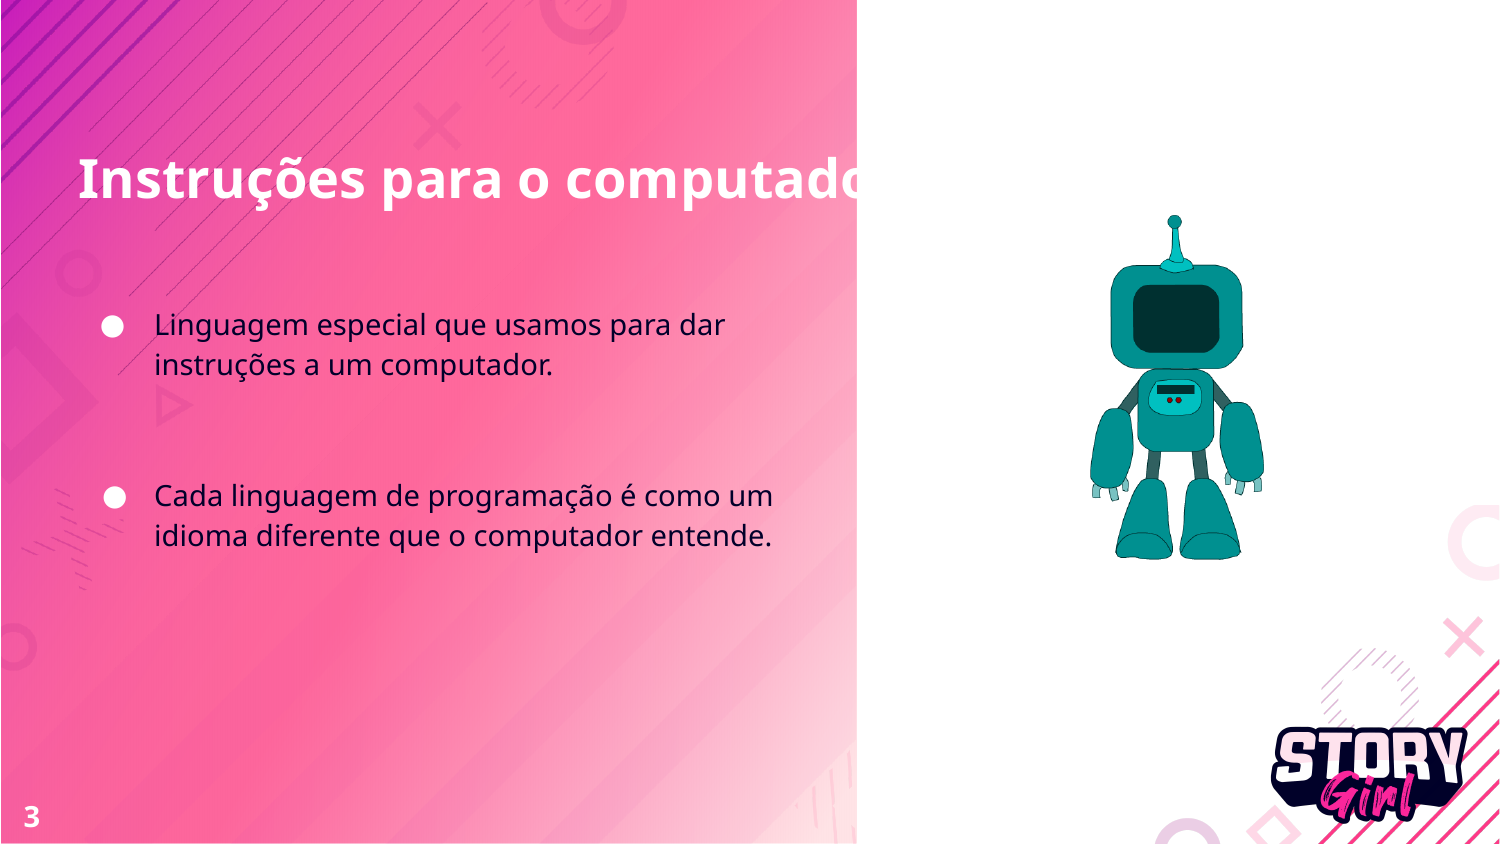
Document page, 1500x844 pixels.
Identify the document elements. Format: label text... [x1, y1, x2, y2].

picture [918, 194, 1500, 844]
picture [1, 0, 857, 844]
text_box Instruções para o computador [64, 73, 929, 280]
list Linguagem especial que usamos para dar instruções a um computador. Cada linguagem de programação é como um idioma diferente que o computador entende. [64, 285, 790, 786]
slide_number ‹#› [0, 785, 65, 844]
